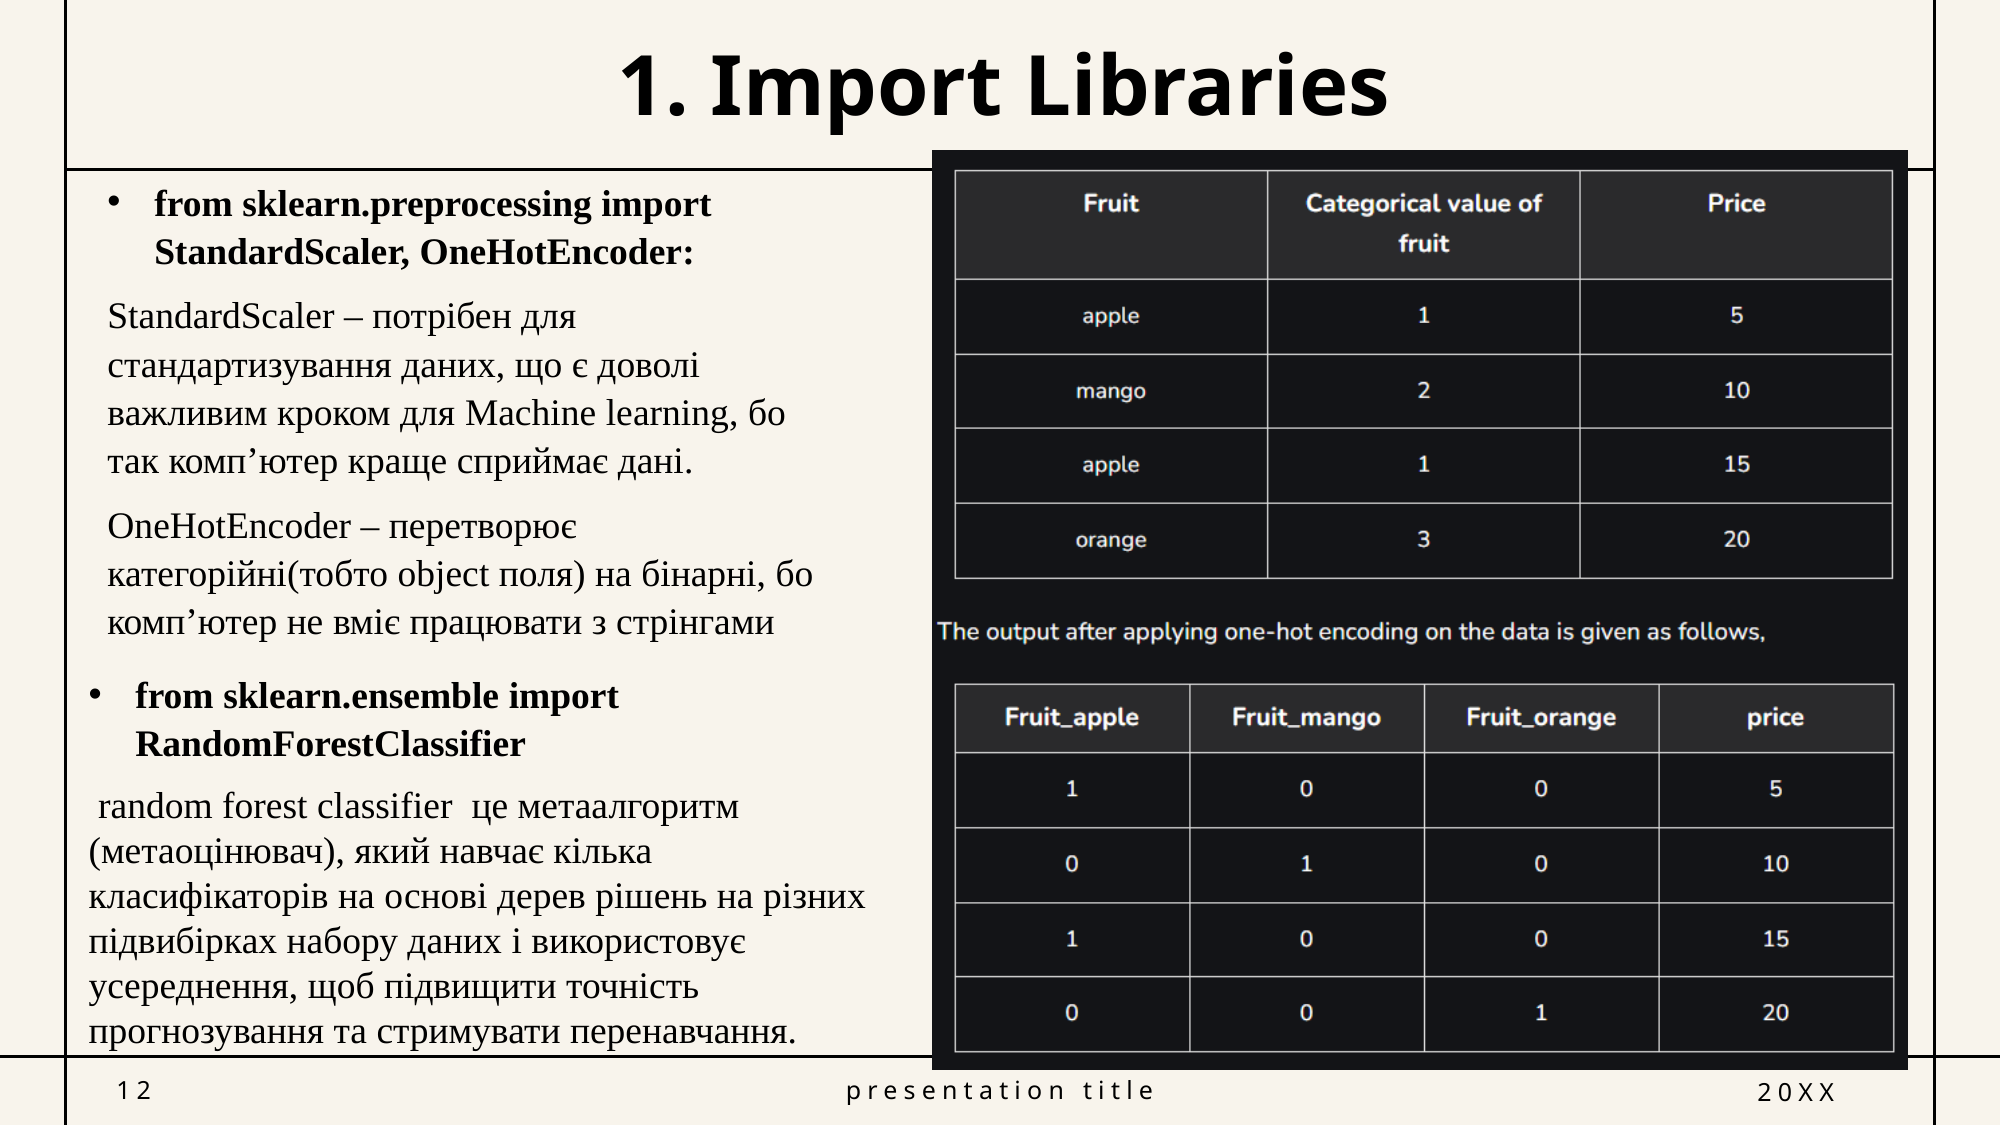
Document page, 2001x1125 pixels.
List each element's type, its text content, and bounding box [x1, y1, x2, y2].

text_box from sklearn.ensemble import RandomForestClassifier random forest classifier це метаалгоритм (метаоцінювач), який навчає кілька класифікаторів на основі дерев рішень на різних підвибірках набору даних і використовує усереднення, щоб підвищити точність прогнозування та стримувати перенавчання. [73, 660, 891, 1059]
footer presentation title [788, 1069, 1211, 1115]
title 1. Import Libraries [334, 8, 1674, 168]
text_box from sklearn.preprocessing import StandardScaler, OneHotEncoder: StandardScaler – потрібен для стандартизування даних, що є доволі важливим кроком для Machine learning, бо так комп’ютер краще сприймає дані. OneHotEncoder – перетворює категорійні(тобто object поля) на бінарні, бо комп’ютер не вміє працювати з стрінгами [92, 167, 850, 660]
slide_number 12 [101, 1069, 258, 1115]
picture [932, 150, 1908, 1070]
slide_number 20XX [1742, 1070, 1899, 1115]
